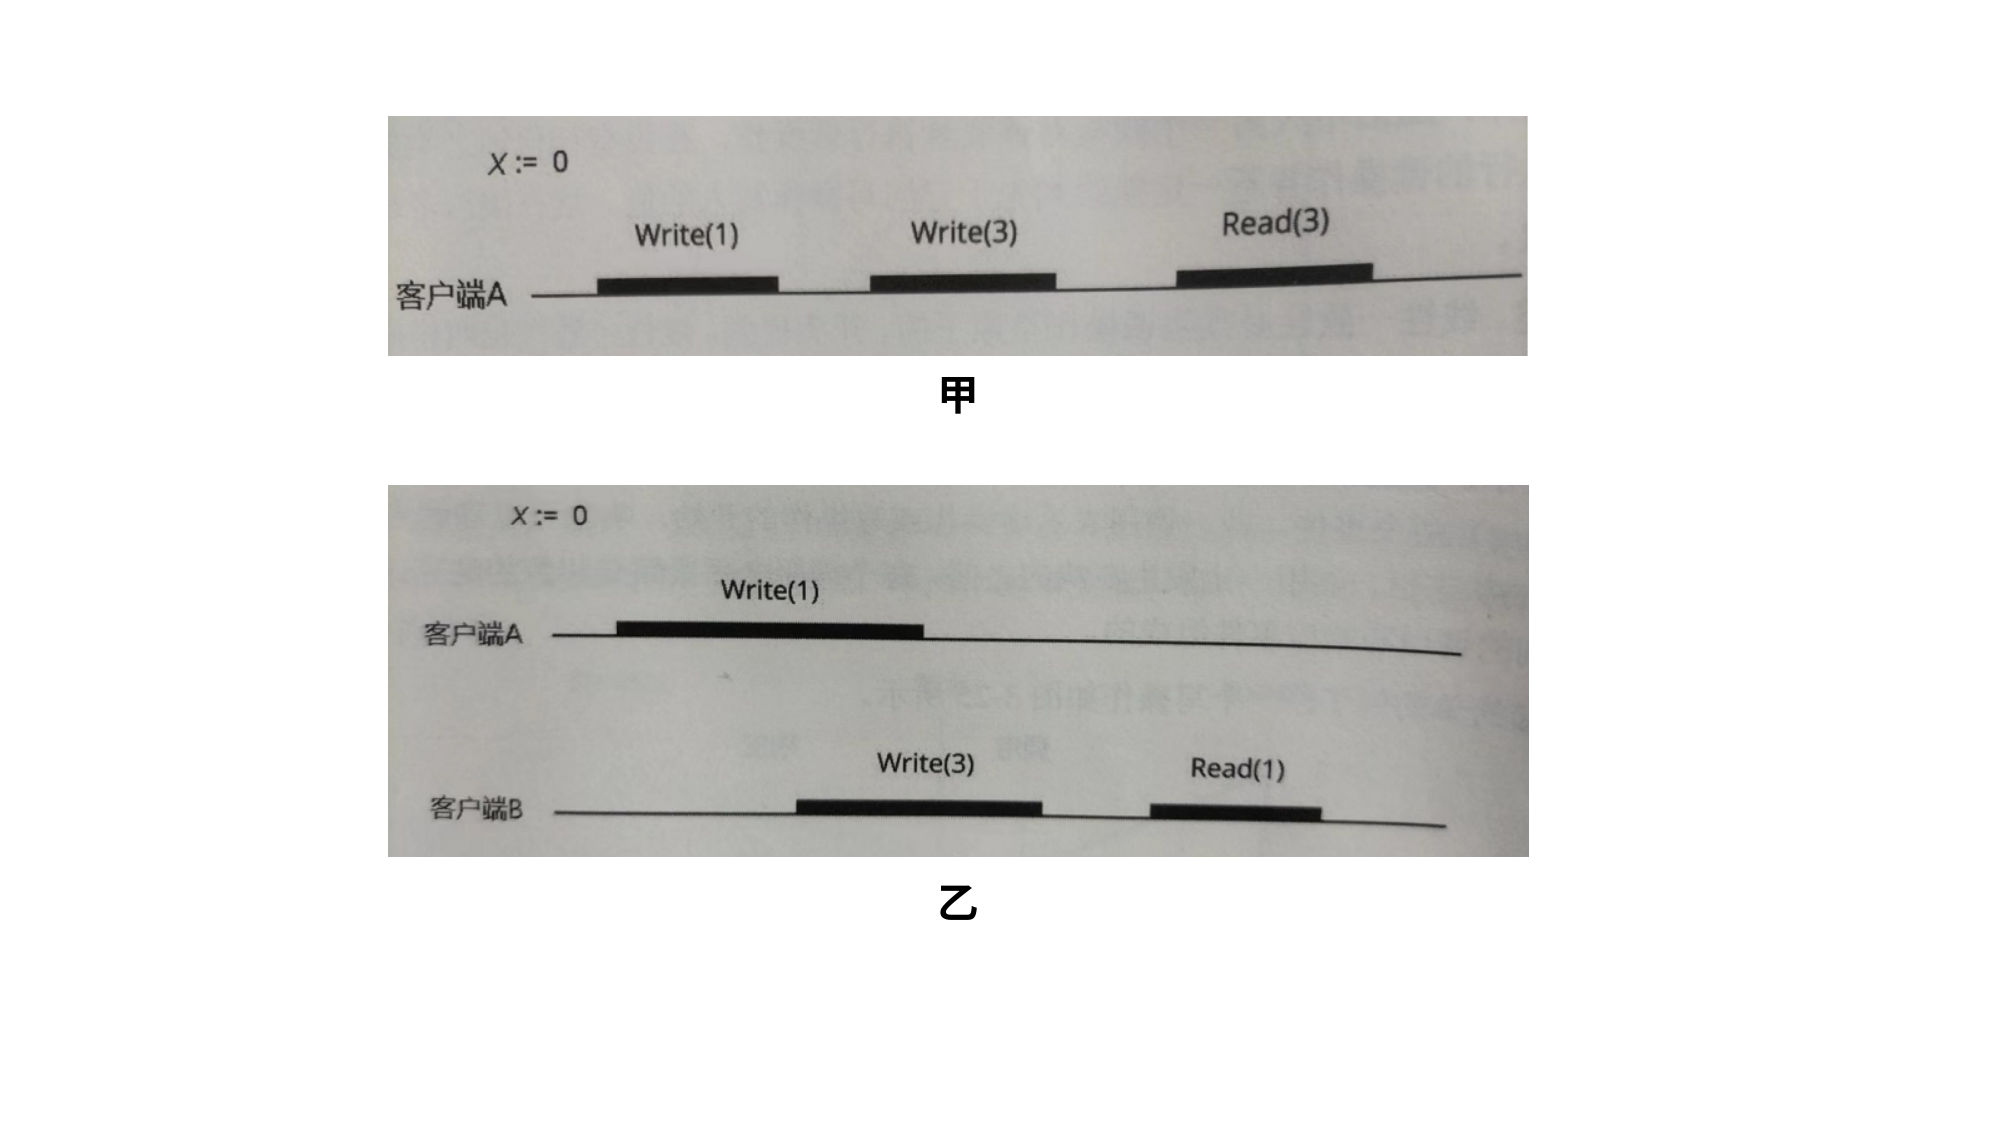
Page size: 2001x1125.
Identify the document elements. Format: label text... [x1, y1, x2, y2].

text_box free space tuple tuple ... tuple [216, 77, 1712, 957]
picture [388, 116, 1529, 356]
text_box 甲 [898, 361, 1020, 427]
picture [388, 485, 1529, 857]
text_box 乙 [898, 868, 1020, 934]
